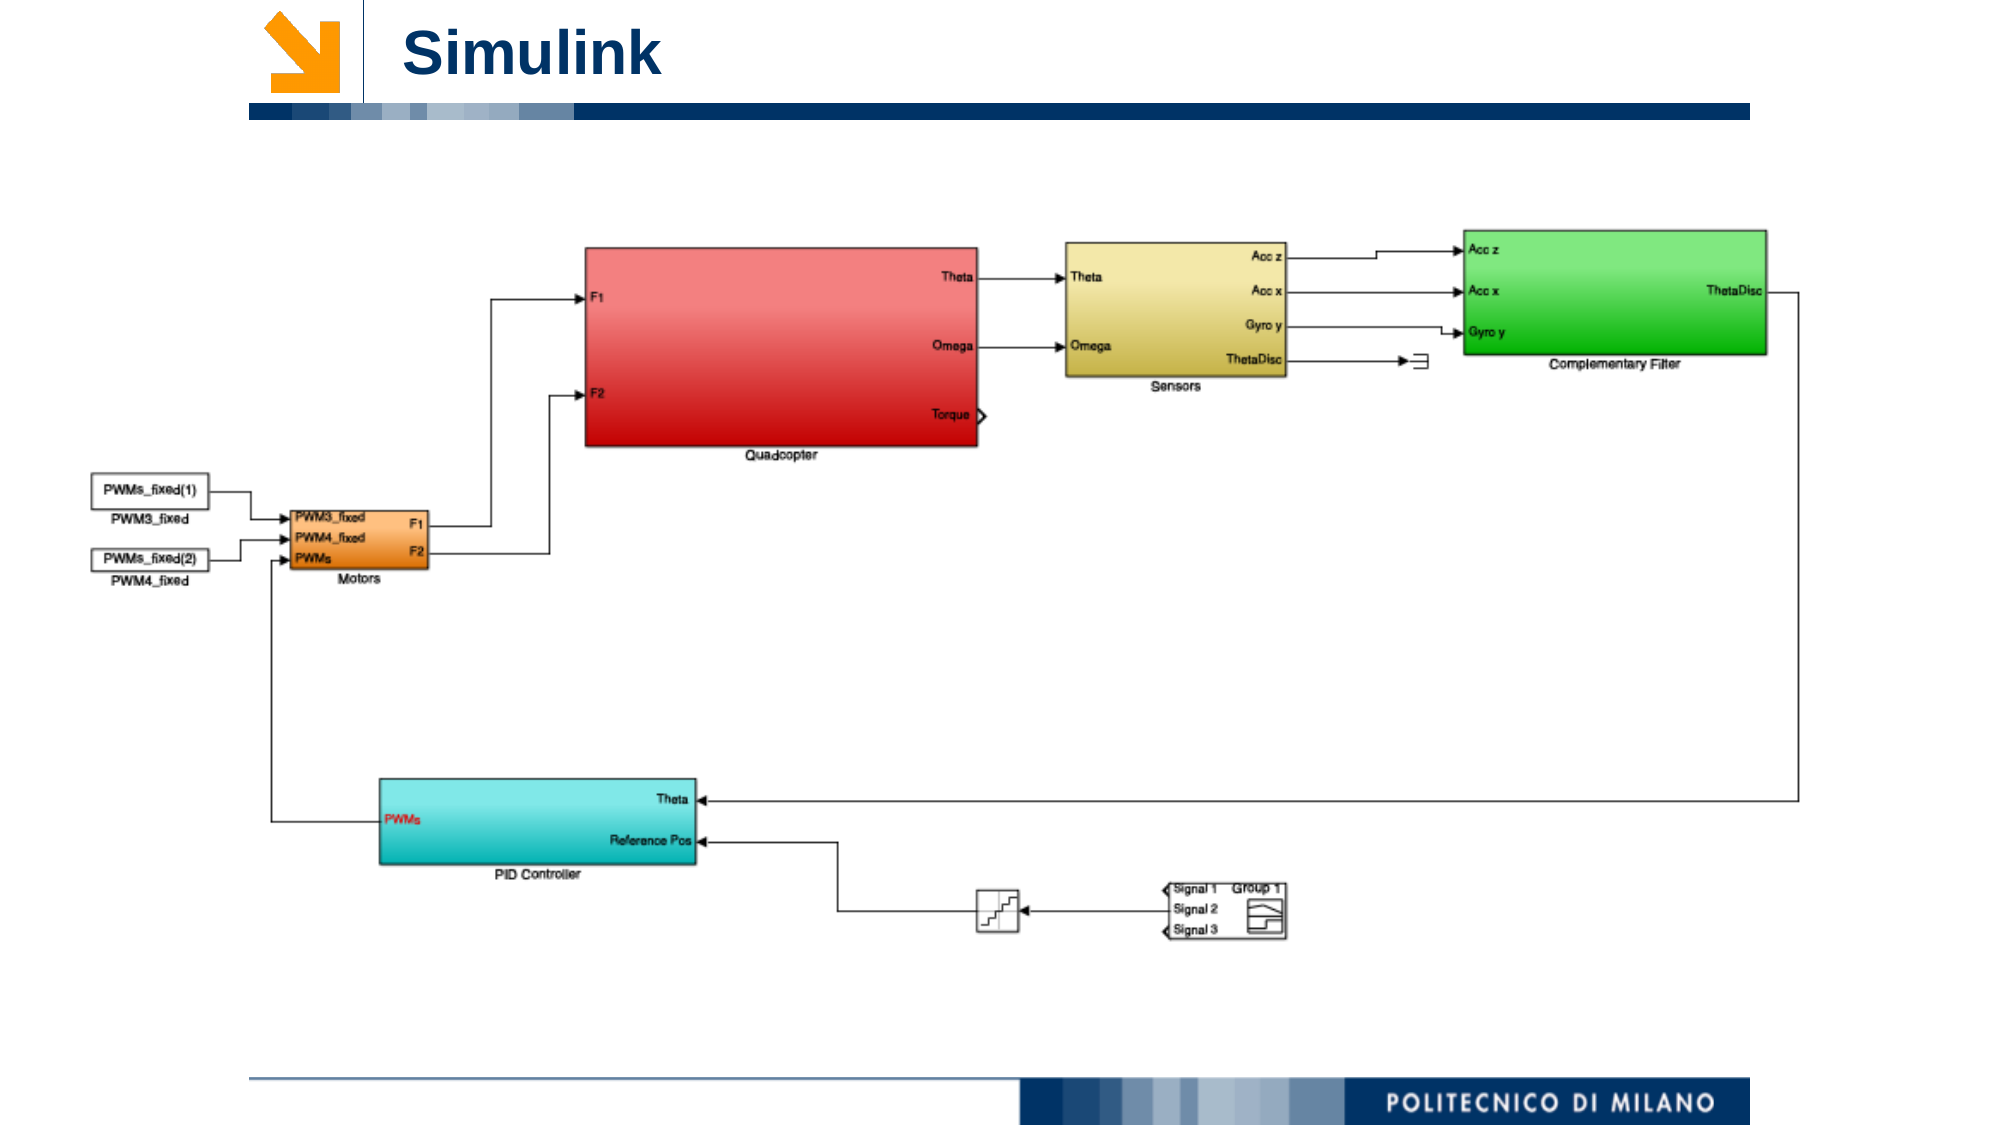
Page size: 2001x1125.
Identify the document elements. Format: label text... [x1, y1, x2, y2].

picture [263, 10, 340, 93]
picture [72, 141, 1822, 1043]
title Simulink [387, 21, 1723, 103]
picture [249, 103, 1750, 120]
text_box POLITECNICO DI MILANO [1362, 1071, 1790, 1125]
picture [249, 1077, 1750, 1125]
